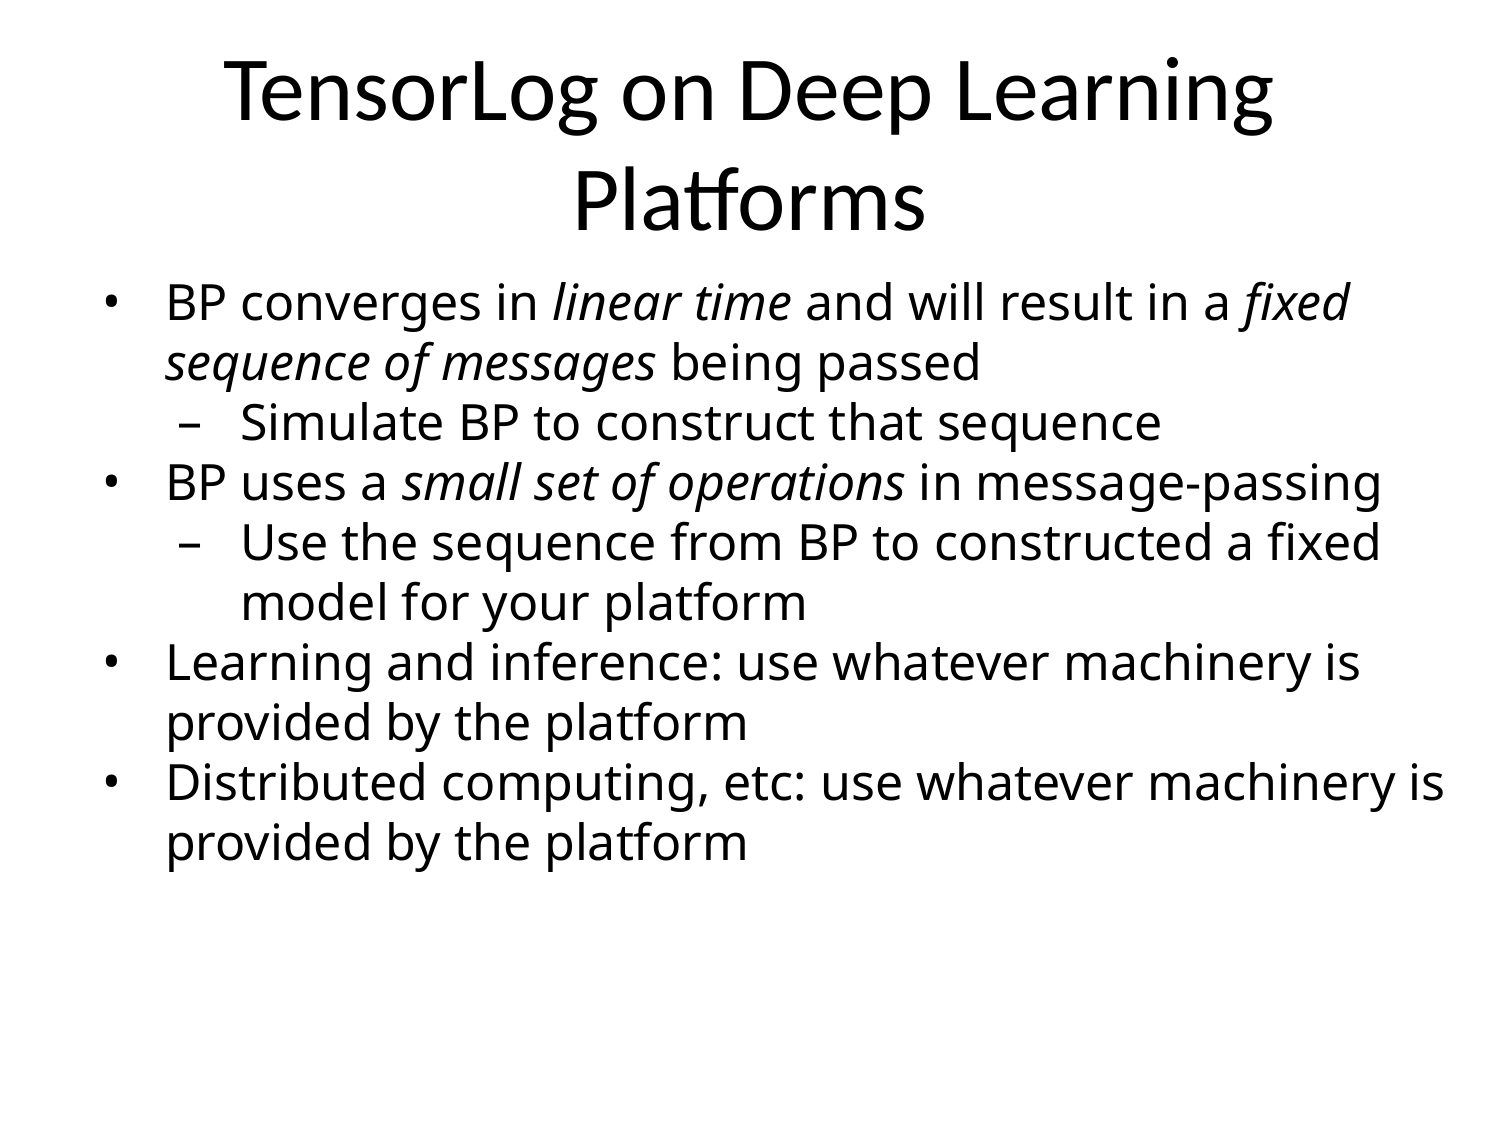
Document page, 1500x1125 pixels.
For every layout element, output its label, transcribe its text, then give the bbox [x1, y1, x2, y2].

title TensorLog on Deep Learning Platforms [75, 45, 1425, 233]
list BP converges in linear time and will result in a fixed sequence of messages being passed Simulate BP to construct that sequence BP uses a small set of operations in message-passing Use the sequence from BP to constructed a fixed model for your platform Learning and inference: use whatever machinery is provided by the platform Distributed computing, etc: use whatever machinery is provided by the platform [75, 262, 1462, 1100]
